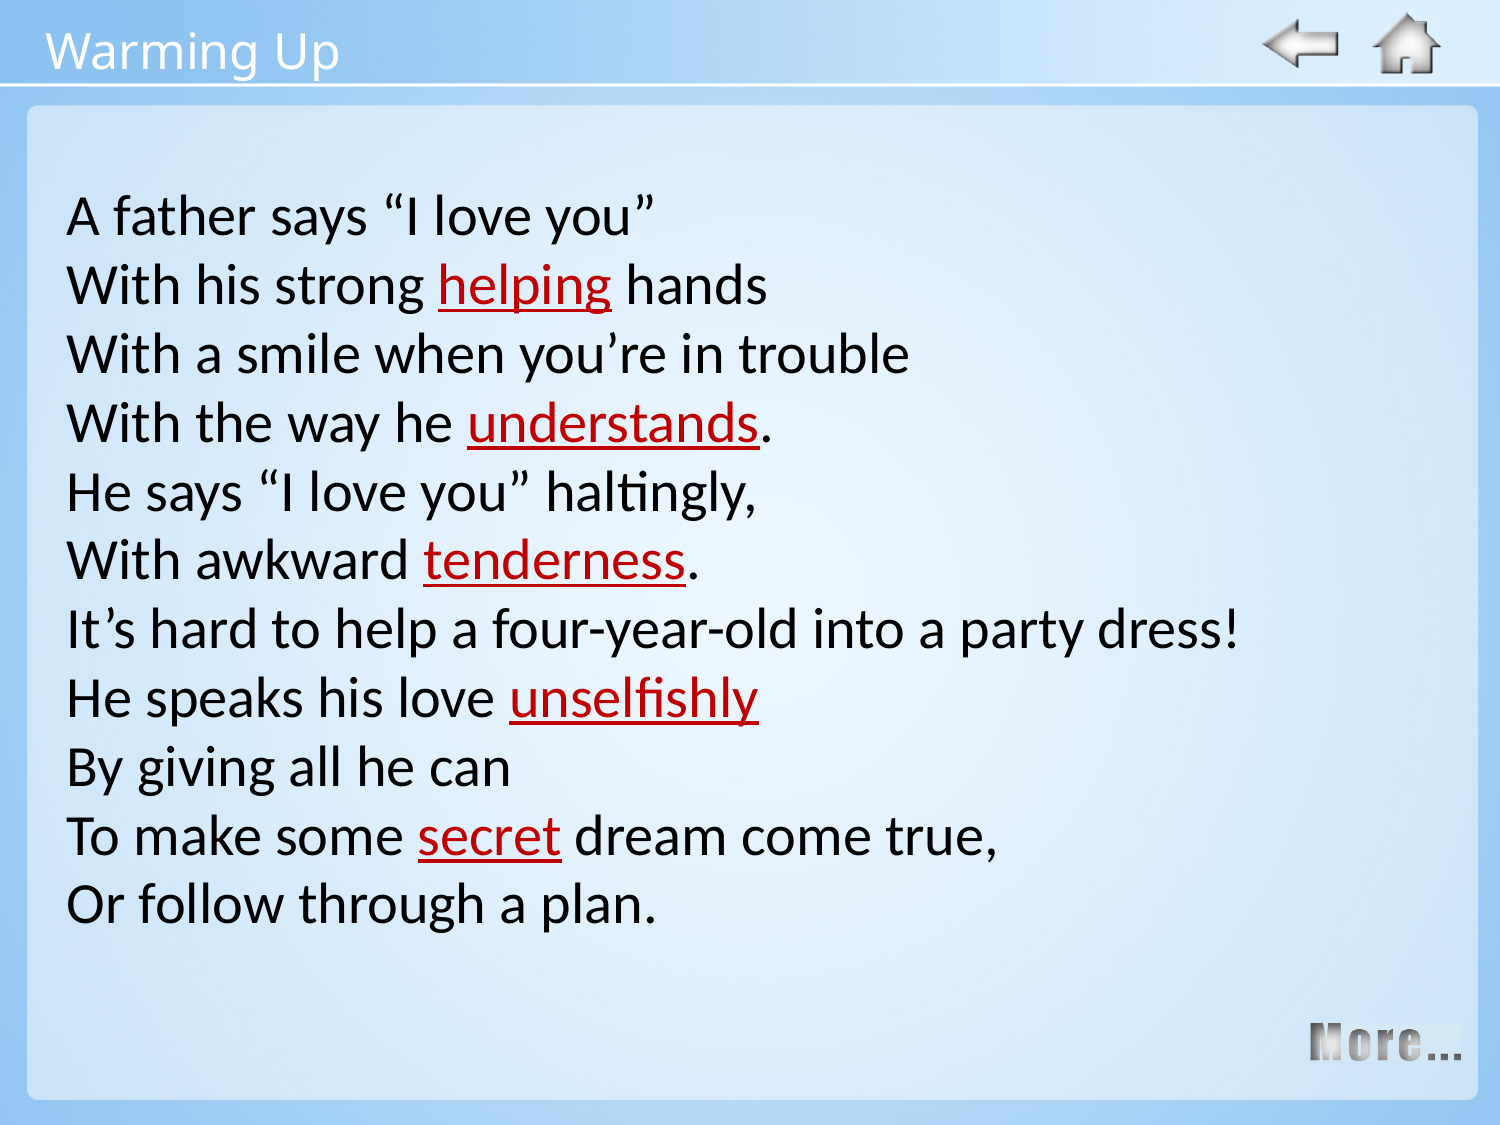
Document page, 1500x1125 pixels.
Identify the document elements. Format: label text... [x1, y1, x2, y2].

text_box Warming Up [30, 12, 394, 87]
picture [0, 0, 1500, 1125]
list A father says “I love you” With his strong helping hands With a smile when you’re in trouble With the way he understands. He says “I love you” haltingly, With awkward tenderness. It’s hard to help a four-year-old into a party dress! He speaks his love unselfishly By giving all he can To make some secret dream come true, Or follow through a plan. [29, 177, 1480, 1099]
